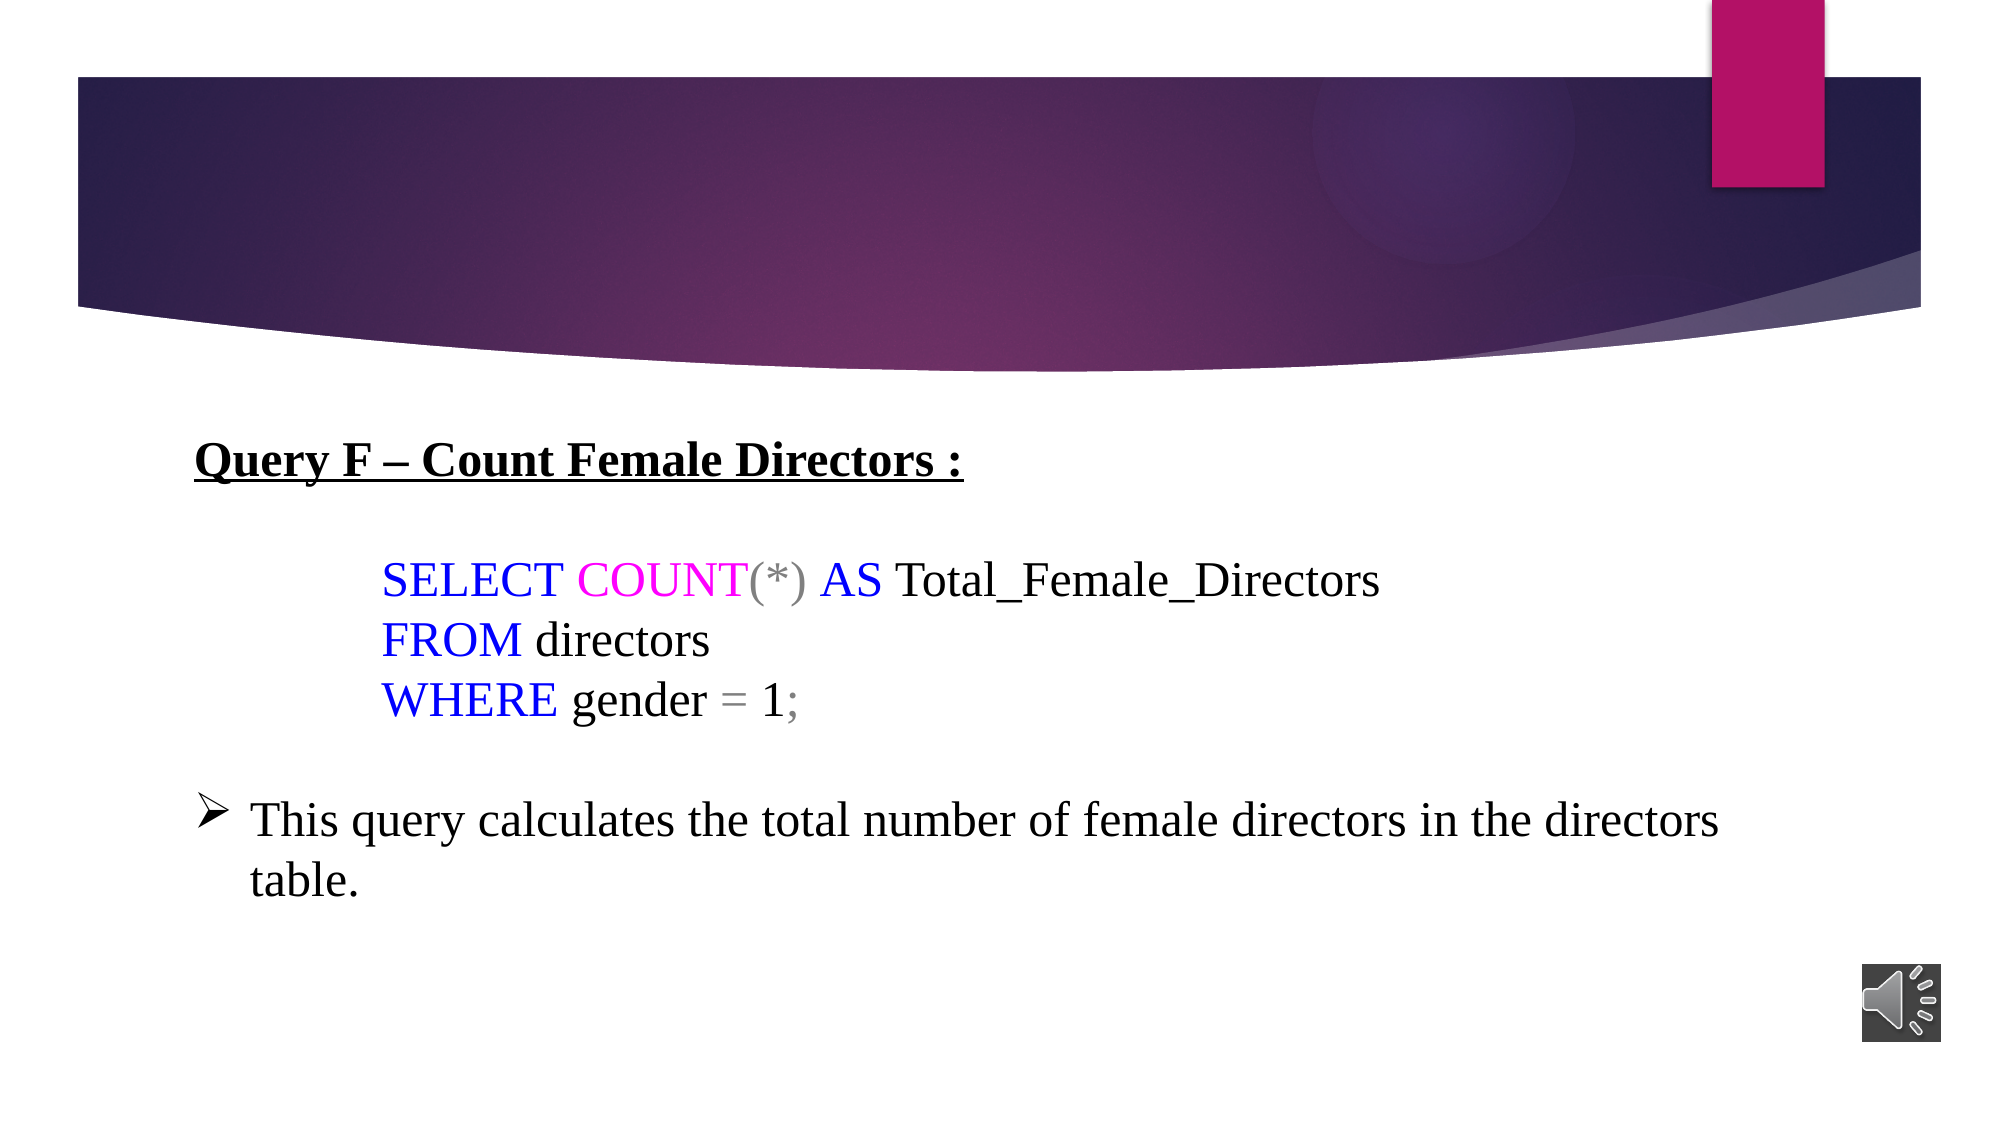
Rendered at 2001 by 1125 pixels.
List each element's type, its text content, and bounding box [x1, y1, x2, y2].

text_box Query F – Count Female Directors : SELECT COUNT(*) AS Total_Female_Directors FROM directors WHERE gender = 1; This query calculates the total number of female directors in the directors table. [178, 418, 1805, 914]
picture [1861, 962, 1942, 1043]
